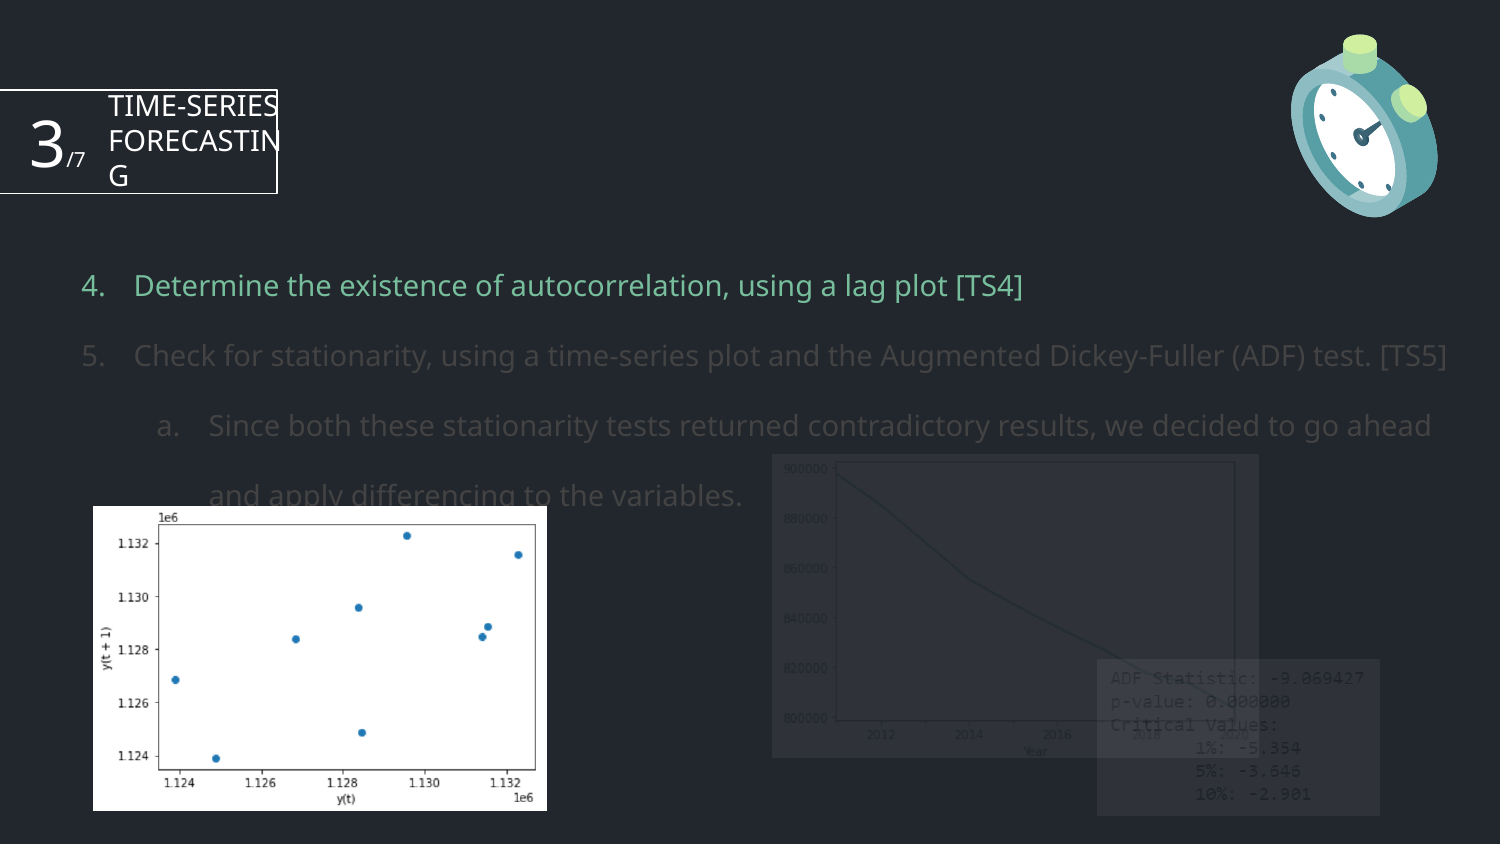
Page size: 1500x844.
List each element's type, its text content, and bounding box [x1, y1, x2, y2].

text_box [1290, 34, 1438, 218]
picture [772, 454, 1380, 816]
title TIME-SERIES FORECASTING [93, 62, 313, 217]
picture [92, 506, 547, 811]
list Determine the existence of autocorrelation, using a lag plot [TS4] Check for stationarity, using a time-series plot and the Augmented Dickey-Fuller (ADF) test. [TS5] Since both these stationarity tests returned contradictory results, we decided to go ahead and apply differencing to the variables. [43, 217, 1484, 491]
title 3/7 [14, 92, 108, 191]
